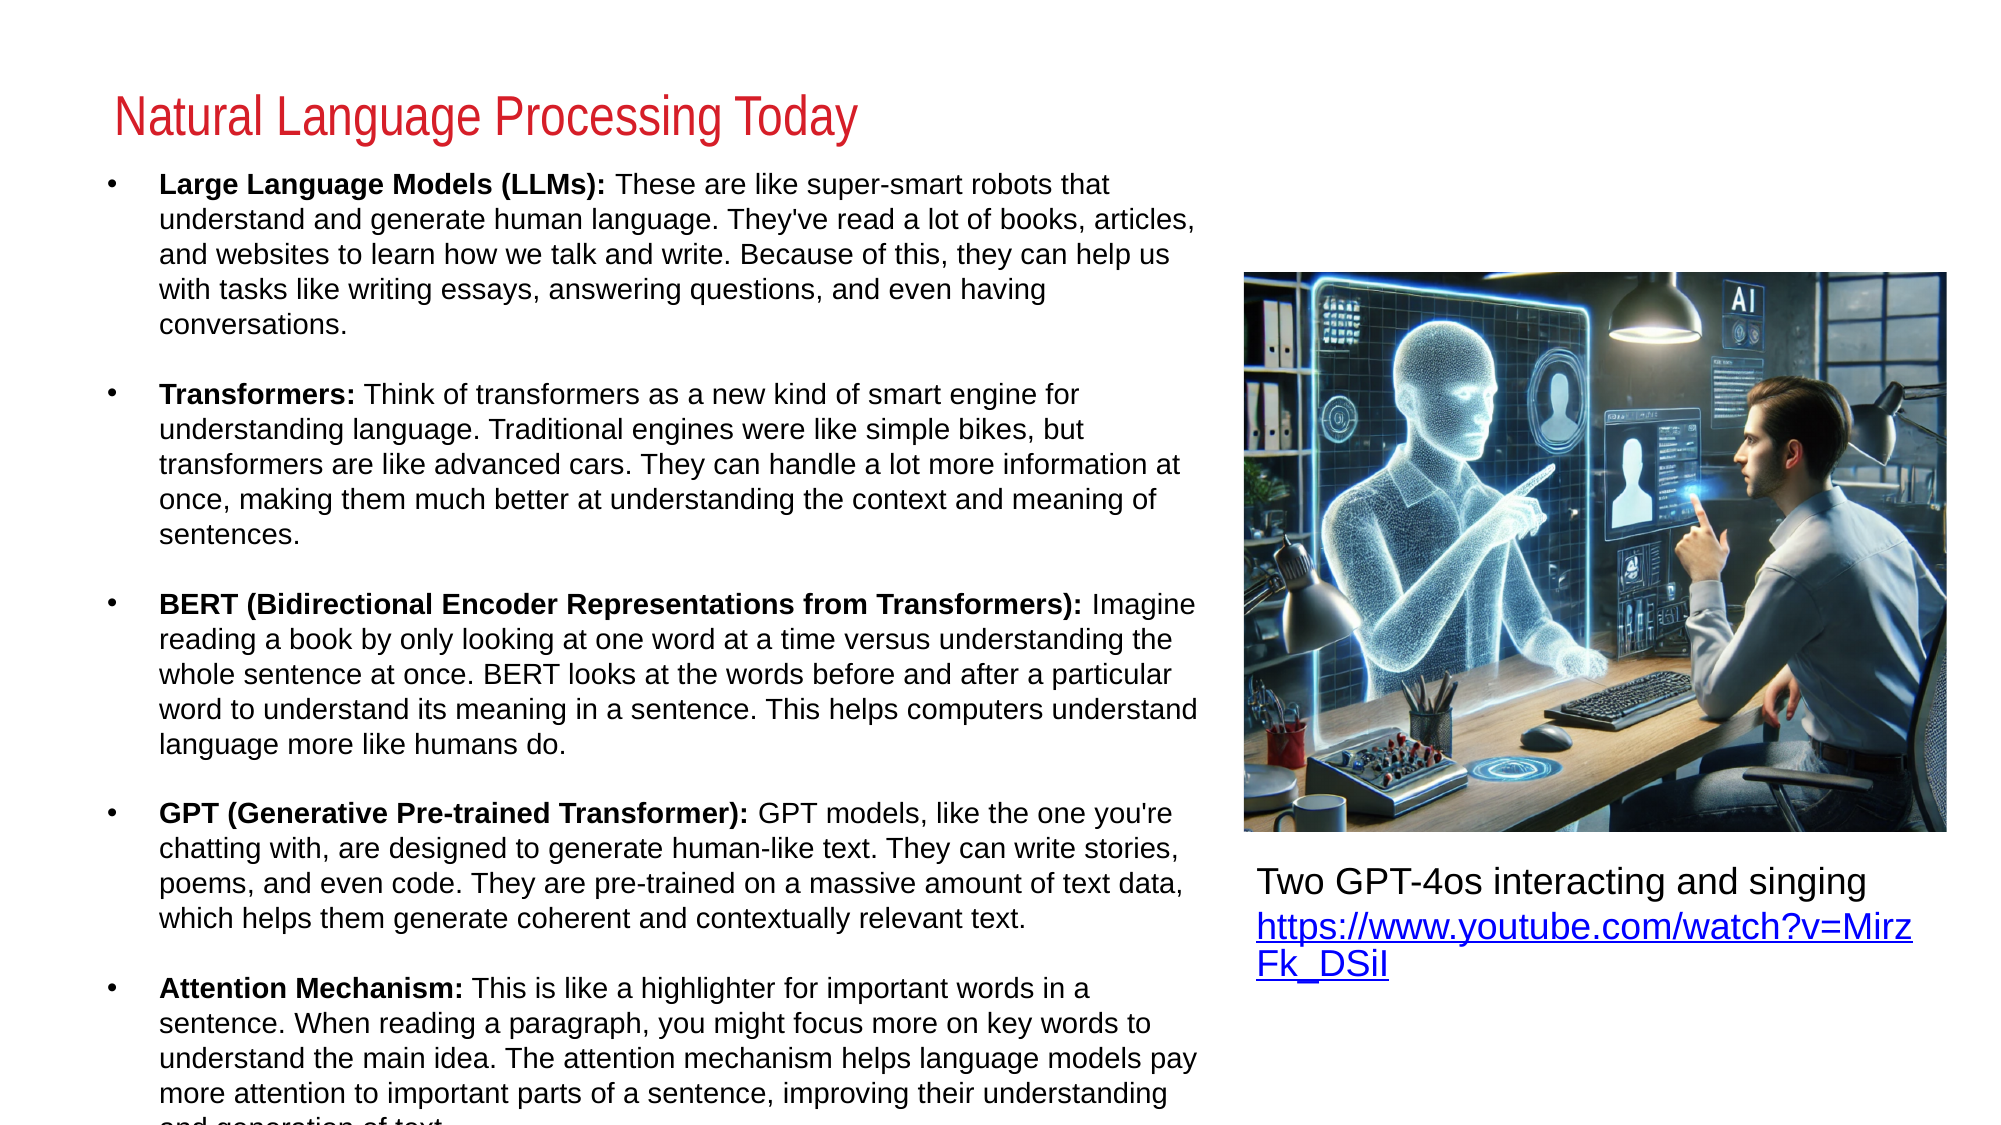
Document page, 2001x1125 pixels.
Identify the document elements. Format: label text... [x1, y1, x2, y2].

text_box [1243, 272, 1947, 1099]
title Natural Language Processing Today [112, 79, 1089, 165]
text_box Large Language Models (LLMs): These are like super-smart robots that understand and generate human language. They've read a lot of books, articles, and websites to learn how we talk and write. Because of this, they can help us with tasks like writing essays, answering questions, and even having conversations. Transformers: Think of transformers as a new kind of smart engine for understanding language. Traditional engines were like simple bikes, but transformers are like advanced cars. They can handle a lot more information at once, making them much better at understanding the context and meaning of sentences. BERT (Bidirectional Encoder Representations from Transformers): Imagine reading a book by only looking at one word at a time versus understanding the whole sentence at once. BERT looks at the words before and after a particular word to understand its meaning in a sentence. This helps computers understand language more like humans do. GPT (Generative Pre-trained Transformer): GPT models, like the one you're chatting with, are designed to generate human-like text. They can write stories, poems, and even code. They are pre-trained on a massive amount of text data, which helps them generate coherent and contextually relevant text. Attention Mechanism: This is like a highlighter for important words in a sentence. When reading a paragraph, you might focus more on key words to understand the main idea. The attention mechanism helps language models pay more attention to important parts of a sentence, improving their understanding and generation of text. [84, 165, 1222, 1125]
